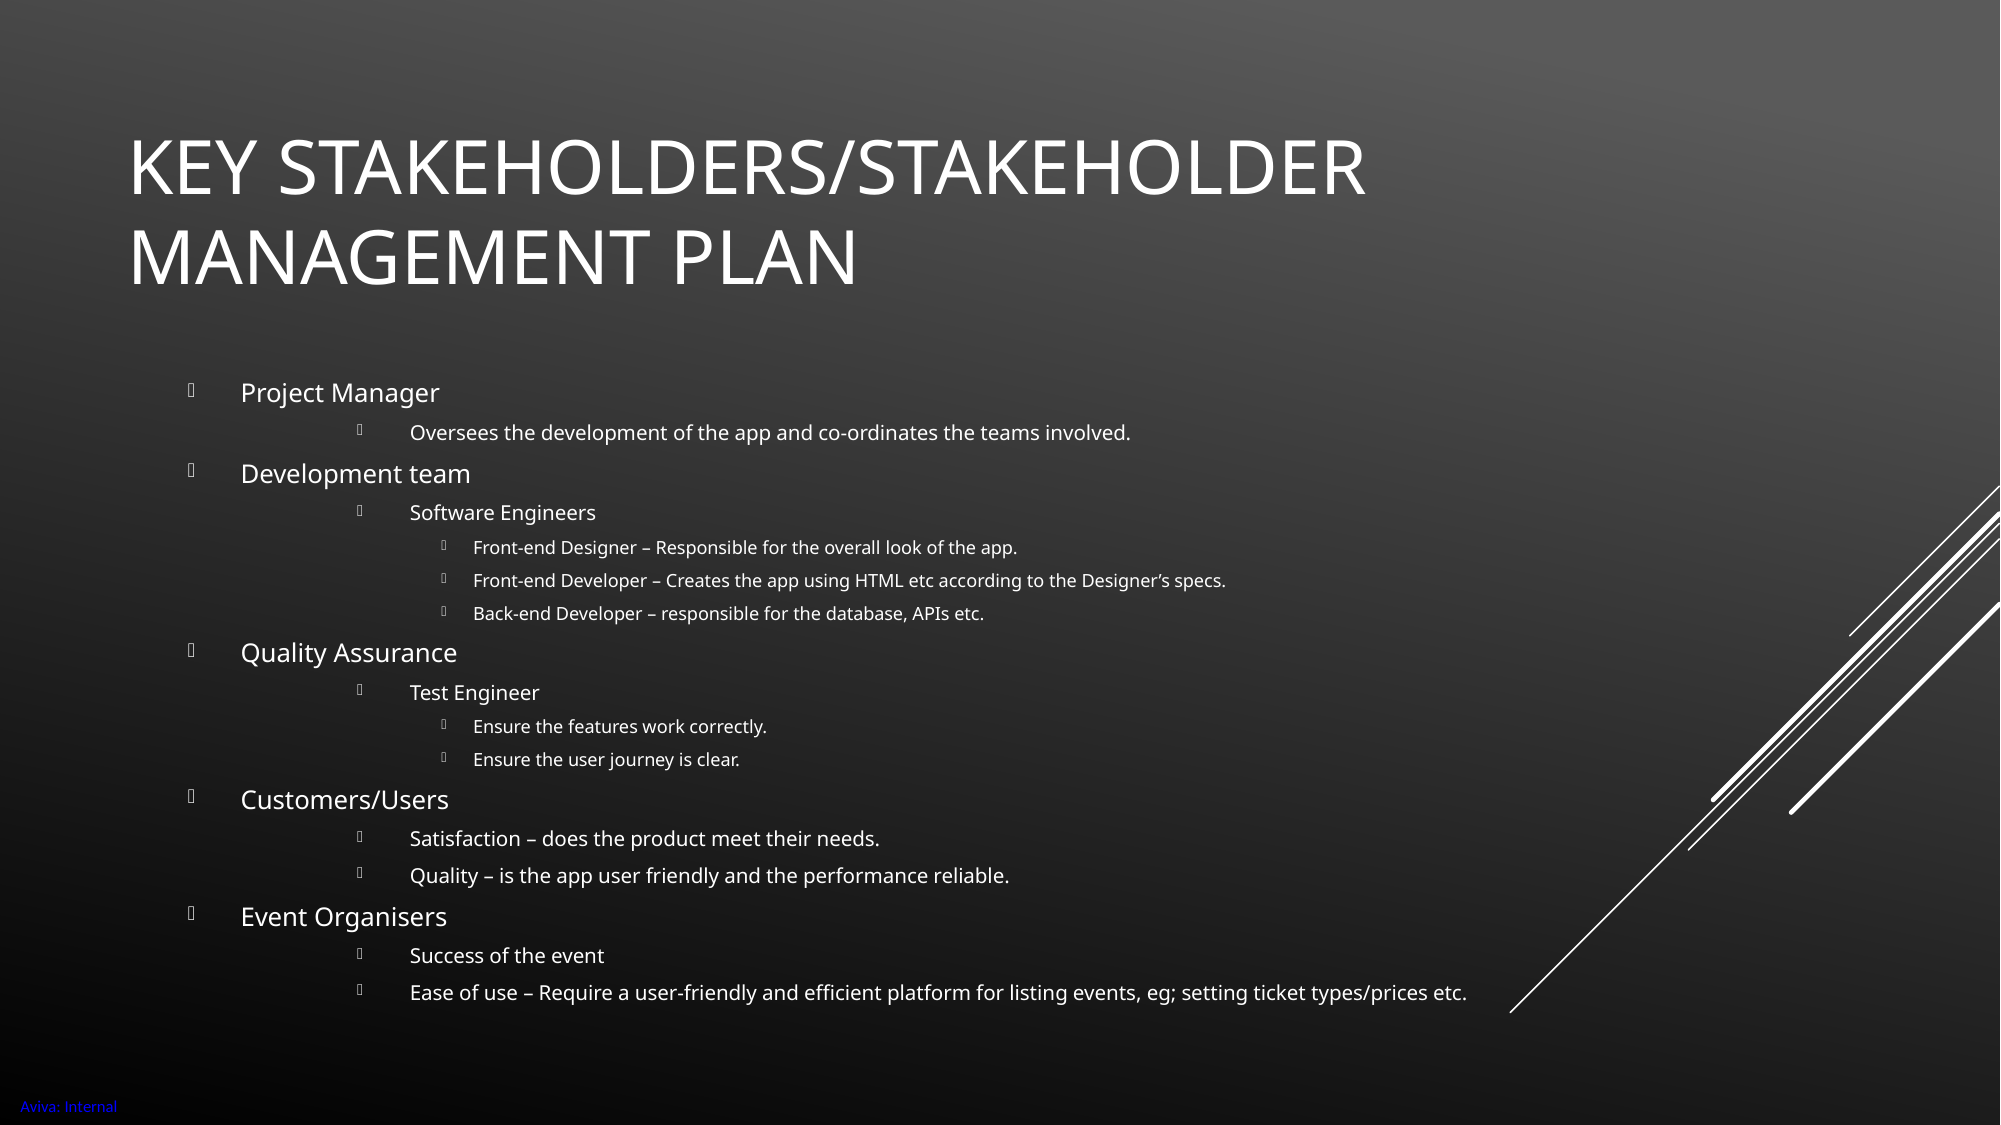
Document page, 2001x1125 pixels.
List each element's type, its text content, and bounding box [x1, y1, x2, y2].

title Key stakeholders/stakeholder management plan [112, 79, 1828, 339]
list Project Manager Oversees the development of the app and co-ordinates the teams involved. Development team Software Engineers Front-end Designer – Responsible for the overall look of the app. Front-end Developer – Creates the app using HTML etc according to the Designer’s specs. Back-end Developer – responsible for the database, APIs etc. Quality Assurance Test Engineer Ensure the features work correctly. Ensure the user journey is clear. Customers/Users Satisfaction – does the product meet their needs. Quality – is the app user friendly and the performance reliable. Event Organisers Success of the event Ease of use – Require a user-friendly and efficient platform for listing events, eg; setting ticket types/prices etc. [172, 325, 1560, 1013]
